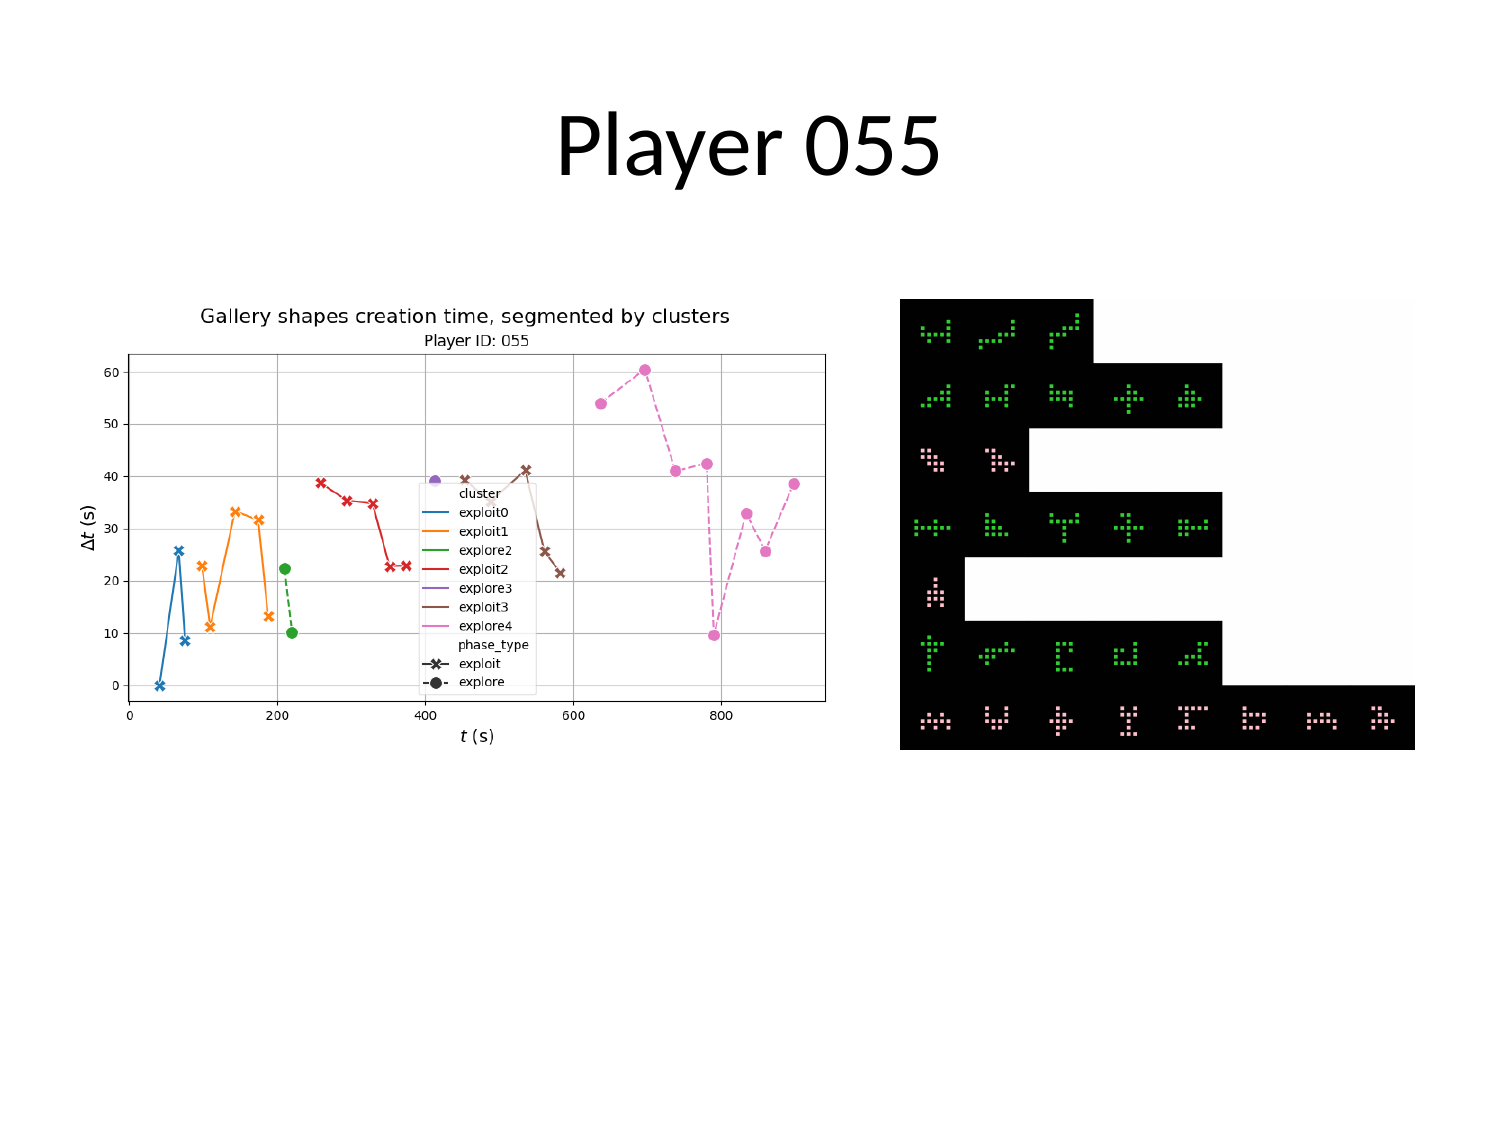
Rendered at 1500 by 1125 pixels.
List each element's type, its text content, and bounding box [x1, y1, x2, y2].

picture [14, 299, 1415, 751]
title Player 055 [75, 45, 1425, 233]
